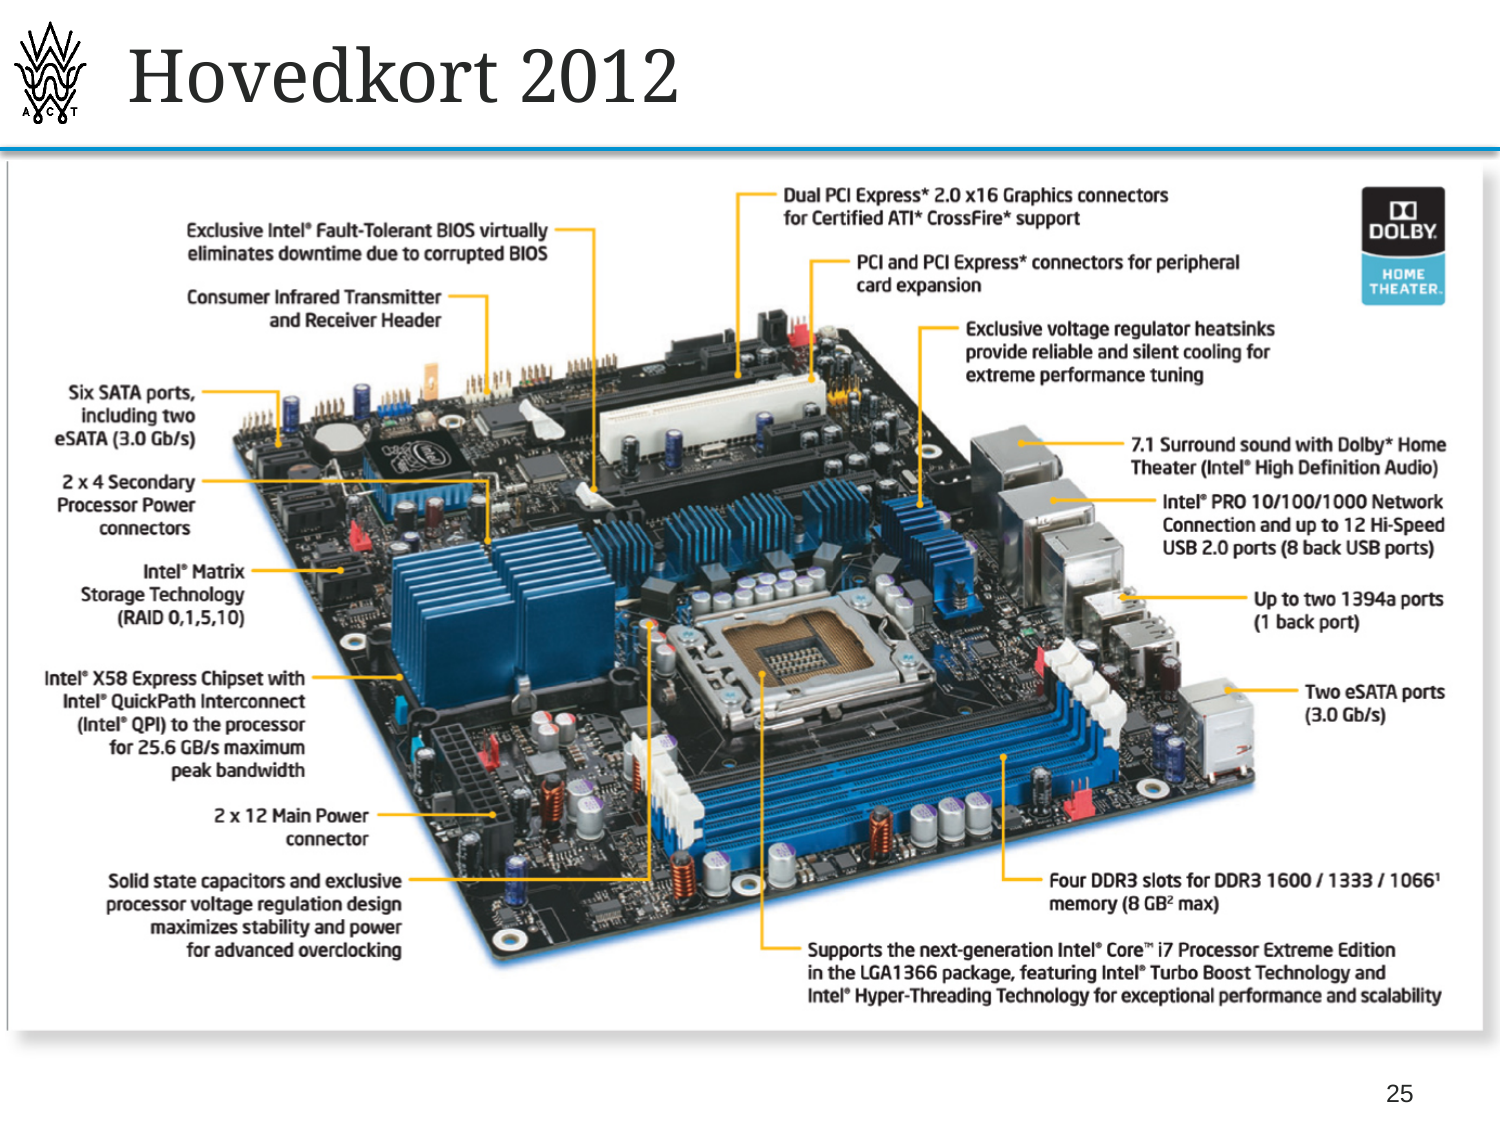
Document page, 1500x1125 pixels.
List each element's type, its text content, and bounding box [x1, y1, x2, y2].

picture [0, 0, 113, 146]
title Hovedkort 2012 [112, 20, 1463, 125]
slide_number 25 [1351, 1066, 1430, 1123]
picture [4, 160, 1500, 1059]
